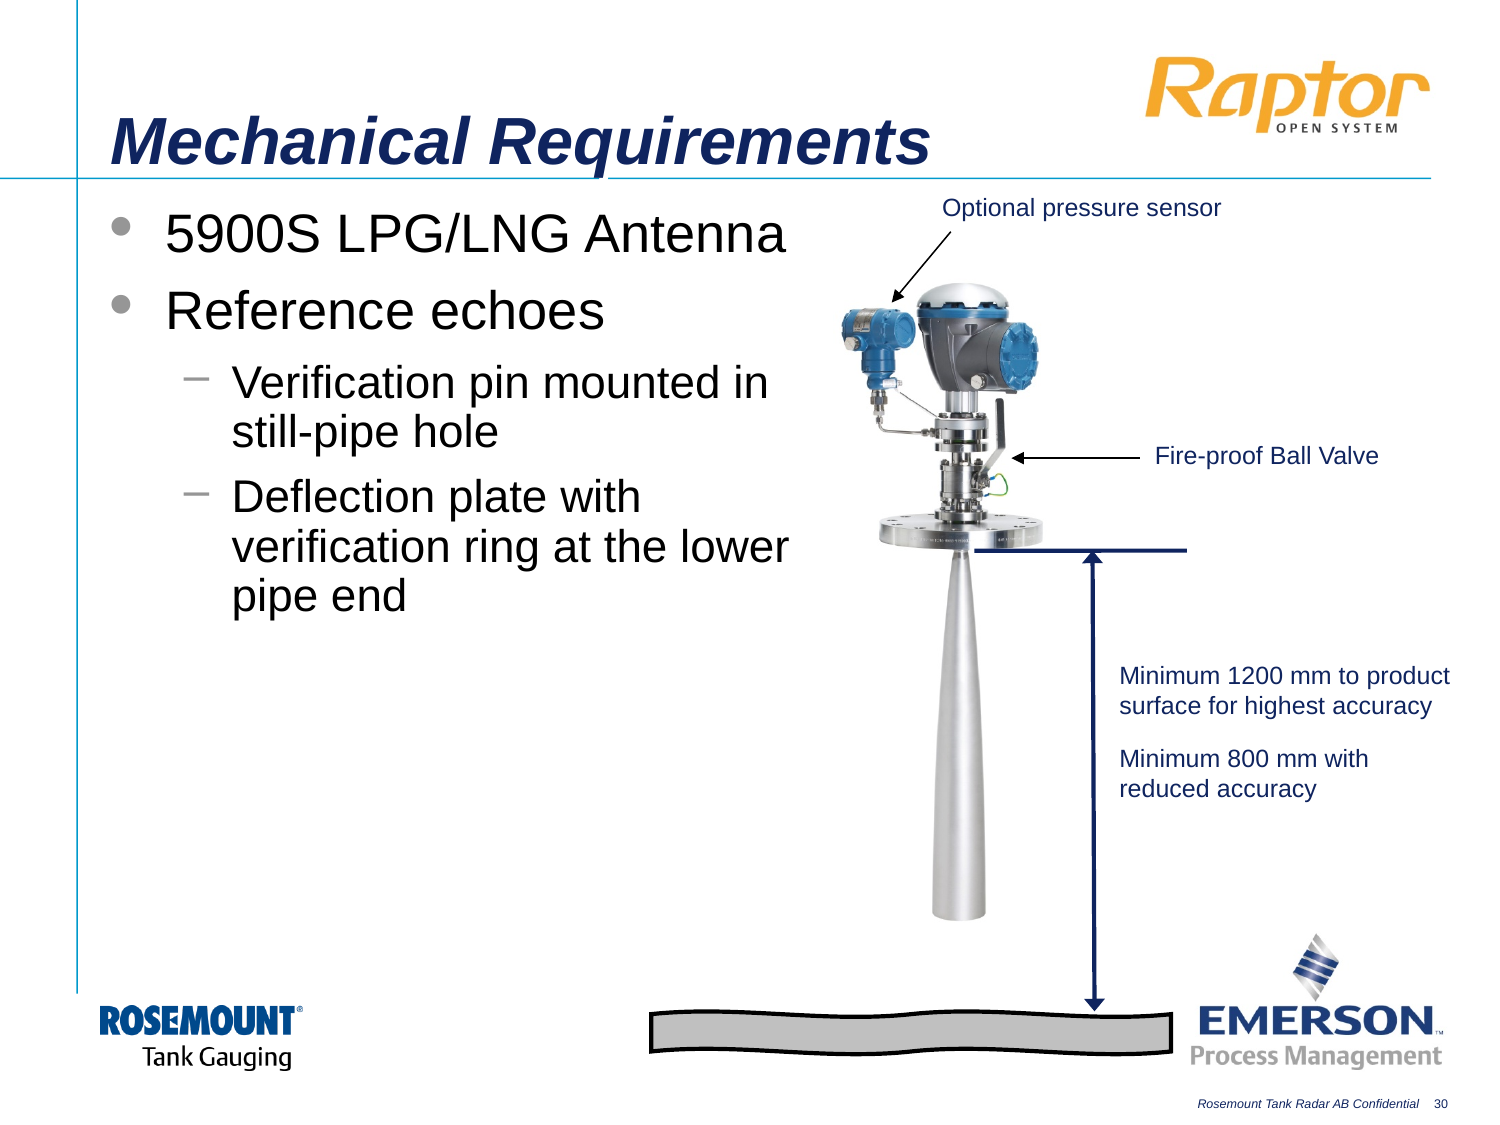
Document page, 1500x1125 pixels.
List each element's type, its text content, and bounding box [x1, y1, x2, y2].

list 5900S LPG/LNG Antenna Reference echoes Verification pin mounted in still-pipe hole Deflection plate with verification ring at the lower pipe end [93, 197, 810, 882]
picture [1139, 54, 1436, 135]
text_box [885, 237, 957, 297]
text_box [651, 1011, 1172, 1055]
picture [1173, 905, 1461, 1098]
text_box Minimum 1200 mm to product surface for highest accuracy [1104, 652, 1471, 727]
picture [832, 266, 1071, 929]
slide_number 30 [1412, 1095, 1449, 1109]
text_box Fire-proof Ball Valve [1139, 432, 1447, 478]
picture [100, 1005, 303, 1071]
text_box Minimum 800 mm with reduced accuracy [1104, 734, 1471, 810]
title Mechanical Requirements [95, 66, 1342, 186]
text_box [1082, 551, 1105, 1012]
text_box Optional pressure sensor [927, 184, 1306, 230]
